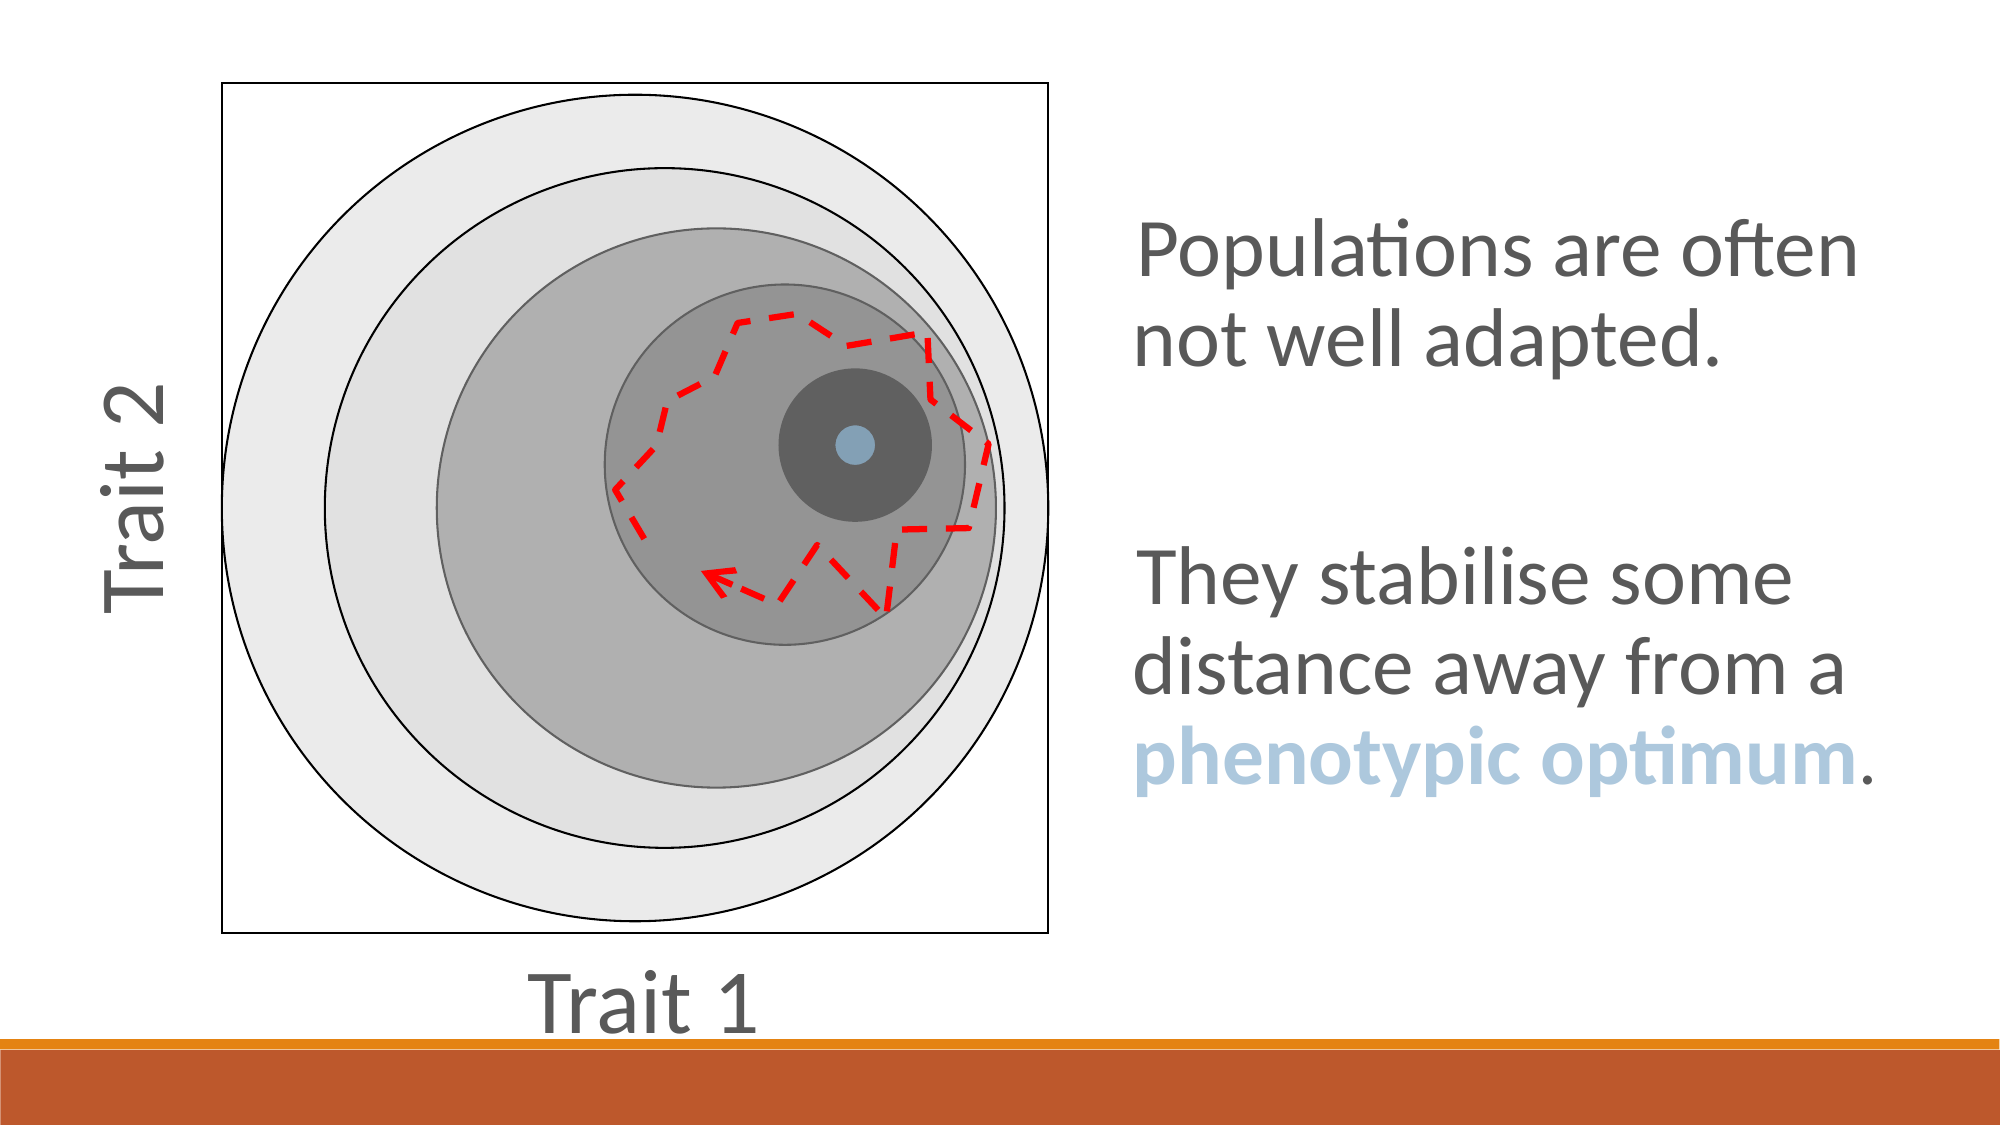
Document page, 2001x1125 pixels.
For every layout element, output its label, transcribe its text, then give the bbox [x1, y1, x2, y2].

text_box [324, 168, 1005, 848]
text_box Trait 1 [502, 934, 785, 1060]
text_box [221, 82, 1049, 934]
text_box Populations are often not well adapted. They stabilise some distance away from a phenotypic optimum. [1103, 197, 1921, 858]
text_box [614, 312, 990, 620]
text_box Trait 2 [64, 357, 190, 640]
